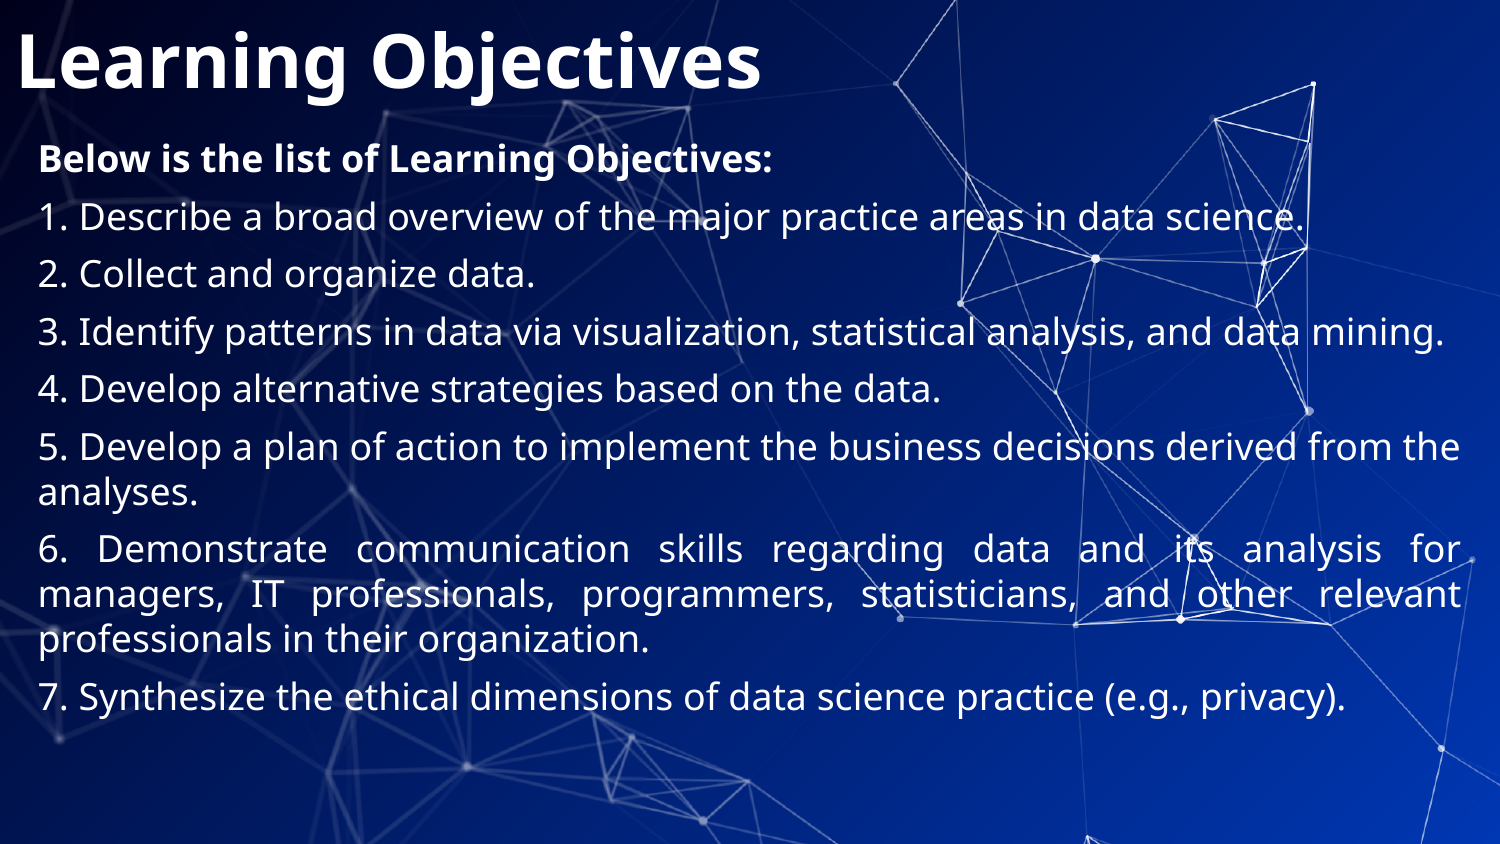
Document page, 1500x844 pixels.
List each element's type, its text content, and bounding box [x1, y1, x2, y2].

picture [0, 0, 1500, 844]
slide_number 3 [1391, 779, 1482, 844]
list Below is the list of Learning Objectives: 1. Describe a broad overview of the major practice areas in data science. 2. Collect and organize data. 3. Identify patterns in data via visualization, statistical analysis, and data mining. 4. Develop alternative strategies based on the data. 5. Develop a plan of action to implement the business decisions derived from the analyses. 6. Demonstrate communication skills regarding data and its analysis for managers, IT professionals, programmers, statisticians, and other relevant professionals in their organization. 7. Synthesize the ethical dimensions of data science practice (e.g., privacy). [37, 135, 1463, 653]
title Learning Objectives [15, 10, 1004, 104]
